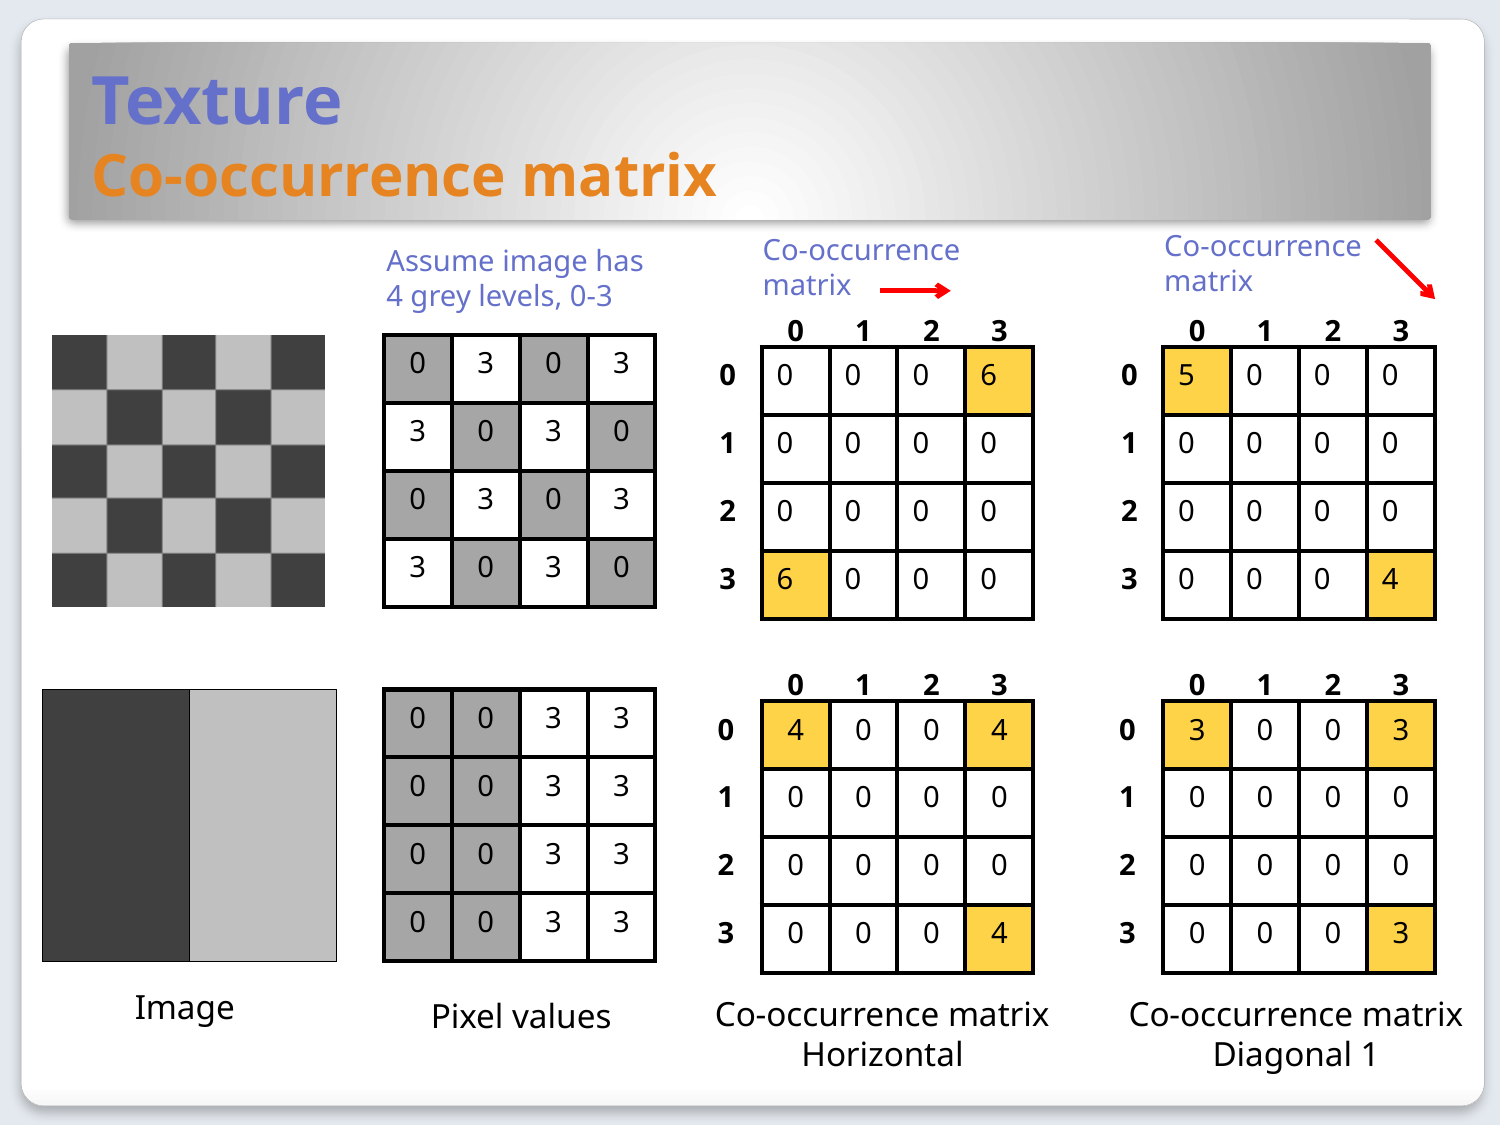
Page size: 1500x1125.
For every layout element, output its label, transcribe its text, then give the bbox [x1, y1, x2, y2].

table_cell 0 [522, 473, 586, 537]
table_header 3 [965, 657, 1033, 713]
table_header 1 [1231, 657, 1299, 713]
table_cell 0 [764, 771, 828, 835]
table_cell 3 [590, 827, 653, 891]
table_cell 0 [764, 417, 828, 481]
table_header 2 [1299, 305, 1367, 359]
table_cell 3 [1369, 907, 1433, 971]
table_cell 3 [590, 895, 653, 959]
table_cell 1 [1104, 769, 1149, 837]
table_header 0 [704, 347, 750, 415]
text_box Image [119, 978, 250, 1034]
table_header 0 [1233, 359, 1297, 413]
table_header 3 [1367, 657, 1435, 713]
table_cell 4 [967, 907, 1031, 971]
table_cell 0 [967, 839, 1031, 903]
table_cell 3 [590, 473, 653, 537]
text_box Co-occurrence matrix Horizontal [699, 986, 1065, 1081]
table_cell 3 [522, 827, 586, 891]
picture [52, 334, 326, 608]
table_cell 6 [764, 553, 828, 617]
table_header 1 [830, 309, 897, 359]
table_cell 0 [1301, 553, 1365, 617]
table_cell 3 [522, 405, 586, 469]
table_cell 0 [899, 839, 963, 903]
table_header 4 [967, 713, 1031, 767]
table_cell 3 [522, 759, 586, 823]
table_cell 0 [899, 907, 963, 971]
table_cell 0 [764, 485, 828, 549]
table_header 3 [1367, 305, 1435, 359]
table_cell 0 [832, 907, 895, 971]
table_cell 0 [1165, 417, 1229, 481]
table_cell 0 [1301, 907, 1365, 971]
table_header 0 [899, 359, 963, 413]
table_cell 0 [832, 553, 895, 617]
table_header 2 [1299, 657, 1367, 713]
table_cell 0 [764, 839, 828, 903]
table_header 0 [386, 692, 450, 755]
table_cell 0 [1233, 417, 1297, 481]
text_box Co-occurrence matrix Diagonal 1 [1113, 985, 1479, 1080]
table_cell 1 [704, 415, 750, 483]
table_cell 0 [454, 405, 518, 469]
table_cell 1 [703, 769, 748, 837]
table_cell 2 [1104, 837, 1149, 905]
table_cell 0 [832, 485, 895, 549]
table_cell 0 [1369, 417, 1433, 481]
table_header 0 [1104, 701, 1149, 769]
table_cell 0 [1233, 771, 1297, 835]
table_cell 3 [454, 473, 518, 537]
table_cell 0 [590, 405, 653, 469]
table_cell 0 [832, 839, 895, 903]
text_box Assume image has 4 grey levels, 0-3 [371, 235, 683, 320]
table_header 3 [590, 337, 653, 401]
table_header 6 [967, 359, 1031, 413]
table_cell 0 [454, 827, 518, 891]
table_header 0 [832, 713, 895, 767]
table_cell 3 [1106, 551, 1151, 618]
table_header 3 [522, 692, 586, 755]
table_cell 3 [522, 541, 586, 605]
table_header 0 [762, 309, 830, 359]
table_header 0 [762, 657, 830, 713]
table_header 0 [386, 337, 450, 401]
table_cell 0 [967, 417, 1031, 481]
table_cell 3 [703, 905, 748, 973]
table_header 3 [1165, 713, 1229, 767]
table_cell 0 [1165, 485, 1229, 549]
table_cell 0 [454, 759, 518, 823]
table_cell 0 [1233, 553, 1297, 617]
table_header 0 [1163, 305, 1231, 359]
table_header 0 [1106, 347, 1151, 415]
table_cell 0 [1301, 839, 1365, 903]
table_header 3 [454, 337, 518, 401]
table_cell 0 [1165, 553, 1229, 617]
table_header 0 [522, 337, 586, 401]
table_cell 0 [454, 541, 518, 605]
table_cell 3 [704, 551, 750, 618]
table_cell 0 [967, 771, 1031, 835]
table_cell 0 [764, 907, 828, 971]
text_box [1375, 239, 1436, 300]
table_cell 1 [1106, 415, 1151, 483]
table_cell 0 [1165, 907, 1229, 971]
table_header 0 [454, 692, 518, 755]
table_cell 3 [1104, 905, 1149, 973]
table_cell 0 [832, 417, 895, 481]
table_header 3 [965, 303, 1033, 359]
table_cell 0 [1369, 771, 1433, 835]
table_cell 0 [386, 827, 450, 891]
text_box Co-occurrence matrix [747, 224, 1003, 309]
table_header 3 [590, 692, 653, 755]
table_cell 0 [386, 473, 450, 537]
table_header 0 [764, 359, 828, 413]
table_cell 0 [1301, 771, 1365, 835]
table_header 1 [1231, 305, 1299, 359]
table_header 0 [899, 713, 963, 767]
table_cell 4 [1369, 553, 1433, 617]
table_cell 3 [386, 541, 450, 605]
table_header 0 [832, 359, 895, 413]
table_header 5 [1165, 359, 1229, 413]
table_header 0 [1369, 359, 1433, 413]
table_cell 0 [832, 771, 895, 835]
table_cell 0 [899, 417, 963, 481]
table_header 3 [1369, 713, 1433, 767]
table_cell 0 [899, 553, 963, 617]
table_cell 0 [1165, 771, 1229, 835]
table_cell 0 [1233, 485, 1297, 549]
table_cell 0 [454, 895, 518, 959]
table_cell 3 [386, 405, 450, 469]
table_cell 0 [1301, 485, 1365, 549]
table_cell 0 [1369, 485, 1433, 549]
text_box Pixel values [416, 987, 627, 1043]
table_cell 0 [899, 485, 963, 549]
table_cell 0 [1301, 417, 1365, 481]
table_cell 0 [1233, 839, 1297, 903]
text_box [41, 689, 337, 962]
table_header 2 [897, 657, 965, 713]
table_cell 0 [590, 541, 653, 605]
table_header 1 [830, 657, 897, 713]
table_header 4 [764, 713, 828, 767]
table_header 0 [1301, 359, 1365, 413]
table_cell 2 [703, 837, 748, 905]
table_cell 0 [967, 485, 1031, 549]
table_cell 3 [522, 895, 586, 959]
table_cell 3 [590, 759, 653, 823]
table_header 0 [703, 701, 748, 769]
title Texture Co-occurrence matrix [76, 42, 1420, 216]
text_box Co-occurrence matrix [1149, 219, 1405, 305]
table_cell 2 [704, 483, 750, 551]
table_header 2 [897, 309, 965, 359]
table_cell 0 [1233, 907, 1297, 971]
table_cell 0 [386, 895, 450, 959]
table_cell 0 [1165, 839, 1229, 903]
table_cell 0 [386, 759, 450, 823]
table_cell 0 [967, 553, 1031, 617]
table_cell 0 [1369, 839, 1433, 903]
table_cell 2 [1106, 483, 1151, 551]
table_header 0 [1301, 713, 1365, 767]
table_cell 0 [899, 771, 963, 835]
table_header 0 [1163, 657, 1231, 713]
table_header 0 [1233, 713, 1297, 767]
